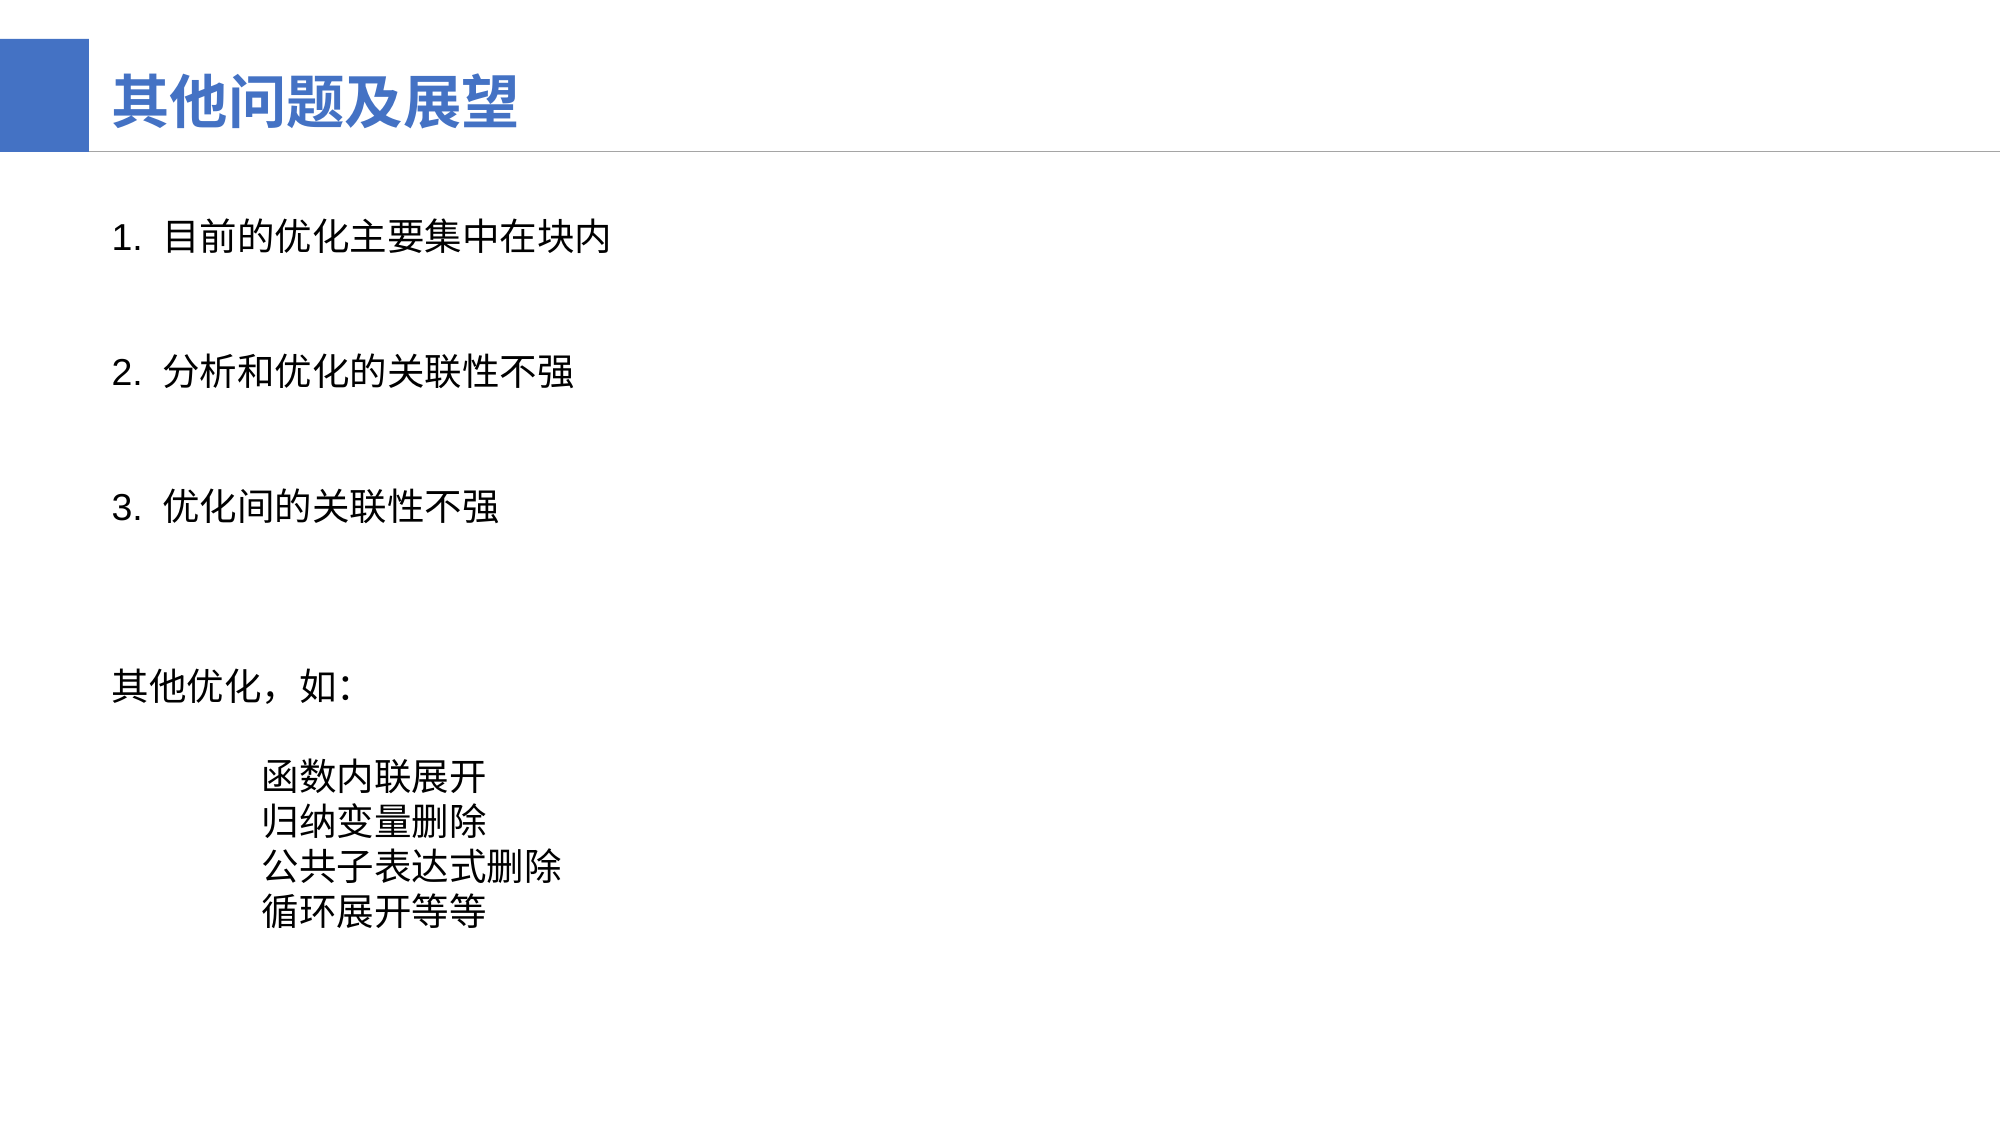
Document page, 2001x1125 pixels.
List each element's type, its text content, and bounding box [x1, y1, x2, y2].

list 其他问题及展望 [96, 57, 880, 144]
text_box 1. 目前的优化主要集中在块内 2. 分析和优化的关联性不强 3. 优化间的关联性不强 其他优化，如： 函数内联展开 归纳变量删除 公共子表达式删除 循环展开等等 [96, 205, 1565, 941]
